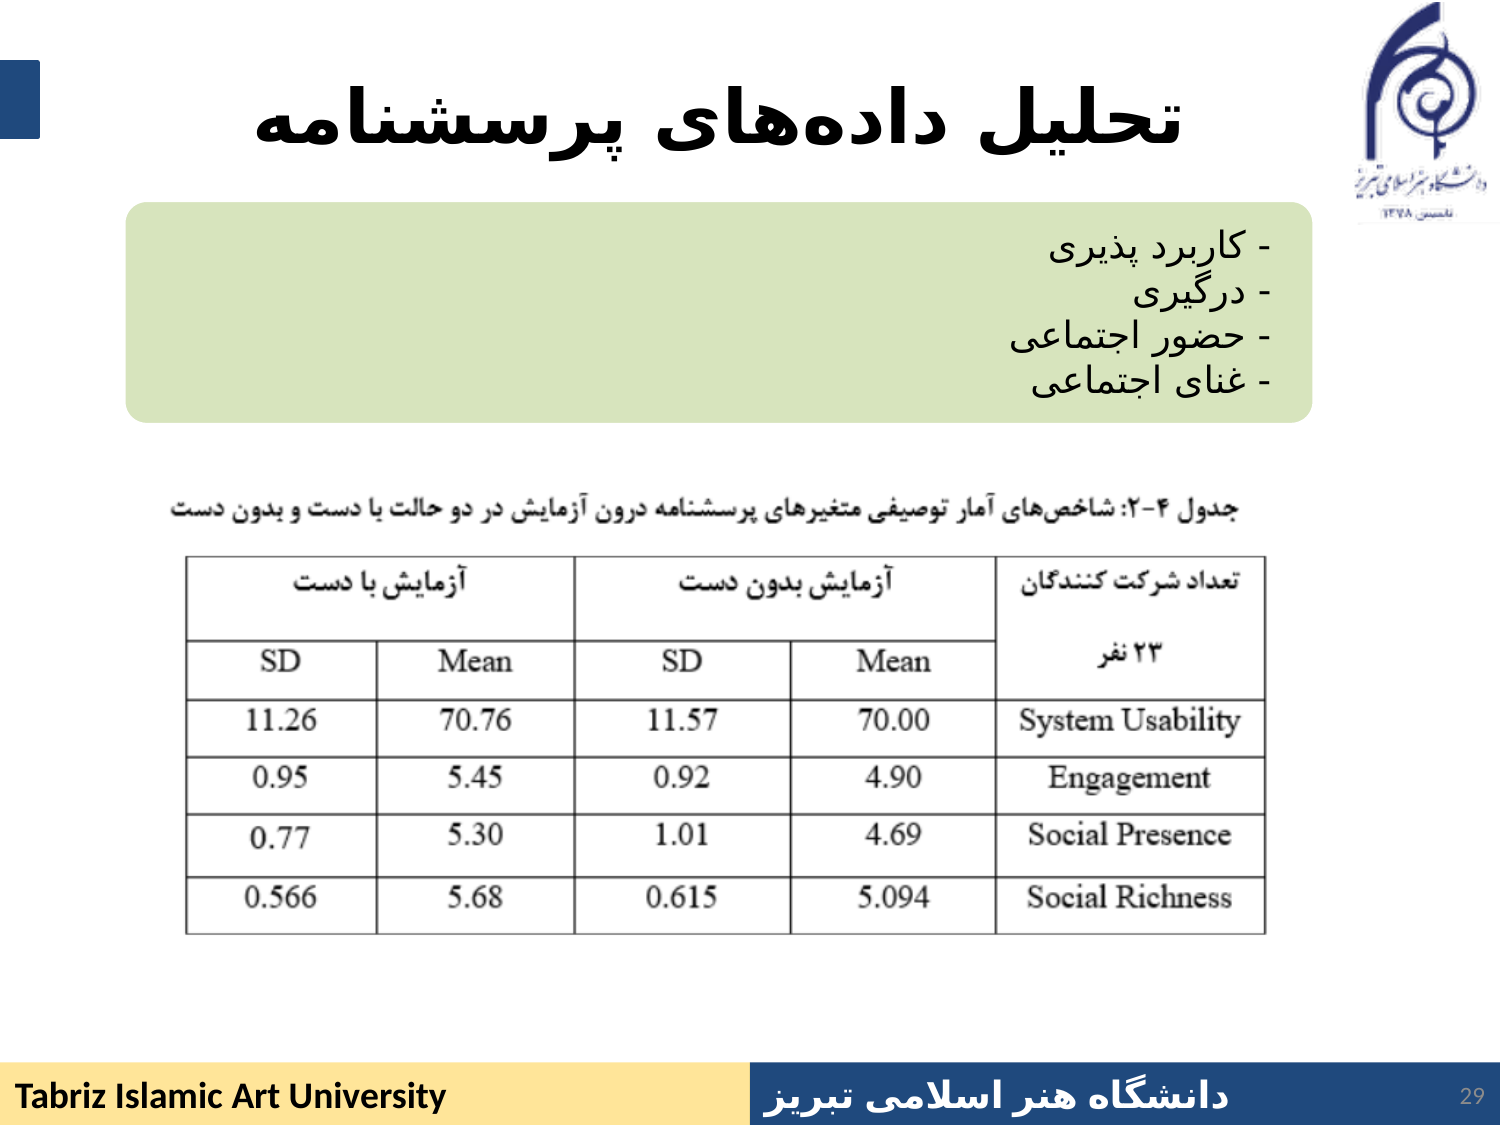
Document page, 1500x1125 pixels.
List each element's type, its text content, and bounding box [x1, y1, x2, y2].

text_box [121, 197, 1317, 428]
slide_number 29 [1419, 1065, 1500, 1125]
picture [1342, 2, 1500, 225]
picture [148, 474, 1289, 960]
text_box - کاربرد پذیری - درگیری - حضور اجتماعی - غنای اجتماعی [580, 214, 1287, 409]
text_box تحلیل داده‌های پرسشنامه [208, 32, 1229, 195]
